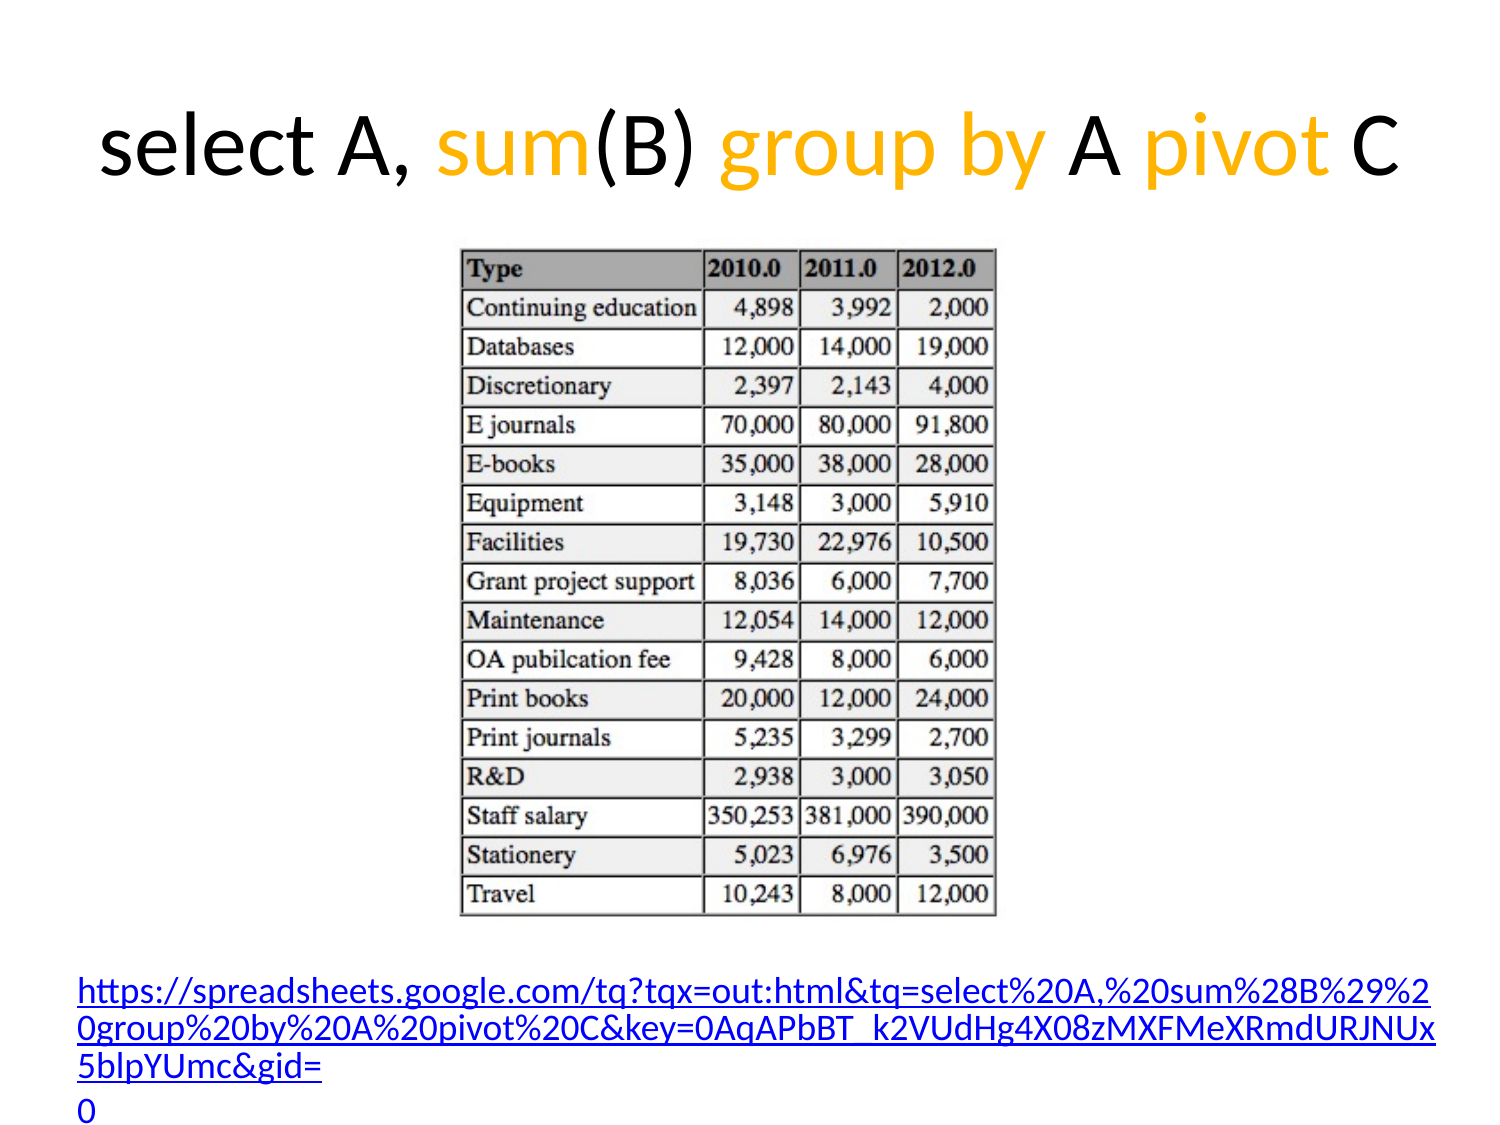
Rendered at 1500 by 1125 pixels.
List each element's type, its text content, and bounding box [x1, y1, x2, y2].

text_box https://spreadsheets.google.com/tq?tqx=out:html&tq=select%20A,%20sum%28B%29%20group%20by%20A%20pivot%20C&key=0AqAPbBT_k2VUdHg4X08zMXFMeXRmdURJNUx5blpYUmc&gid=0 [62, 958, 1459, 1108]
title select A, sum(B) group by A pivot C [75, 45, 1425, 233]
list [69, 238, 1389, 931]
